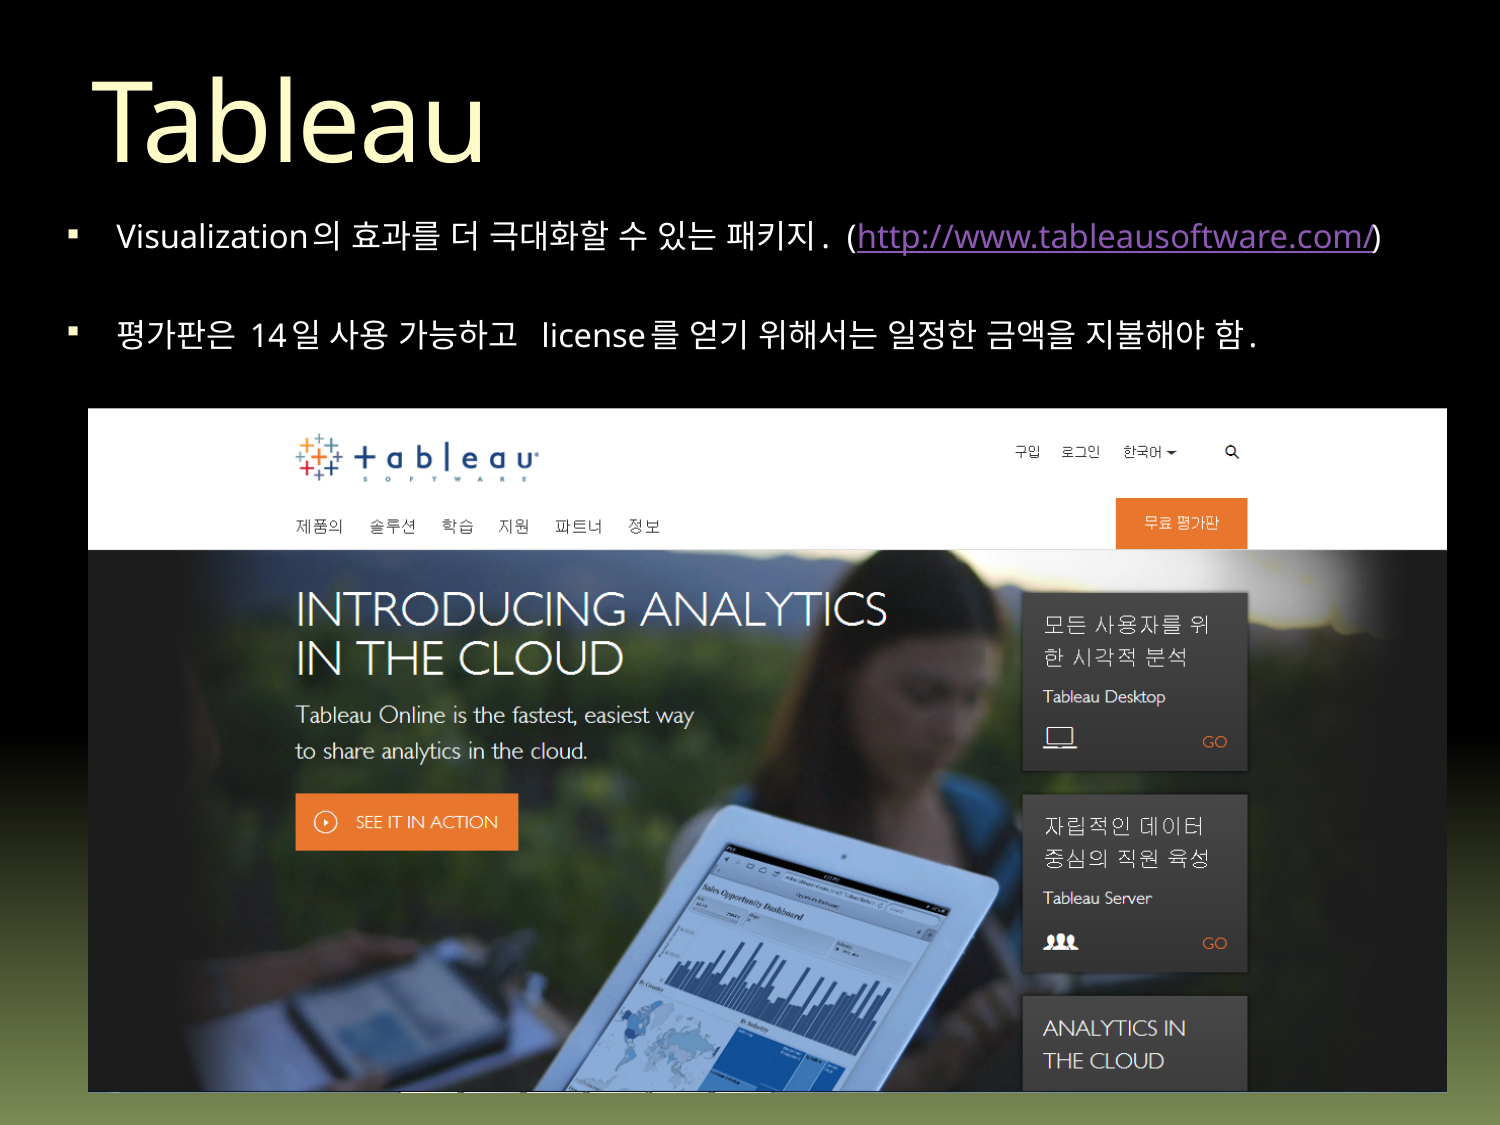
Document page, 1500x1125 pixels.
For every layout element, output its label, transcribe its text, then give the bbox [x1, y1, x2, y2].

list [88, 408, 1448, 1094]
title Tableau [76, 42, 1427, 193]
list Visualization의 효과를 더 극대화할 수 있는 패키지. (http://www.tableausoftware.com/) 평가판은 14일 사용 가능하고 license를 얻기 위해서는 일정한 금액을 지불해야 함. [41, 208, 1401, 398]
